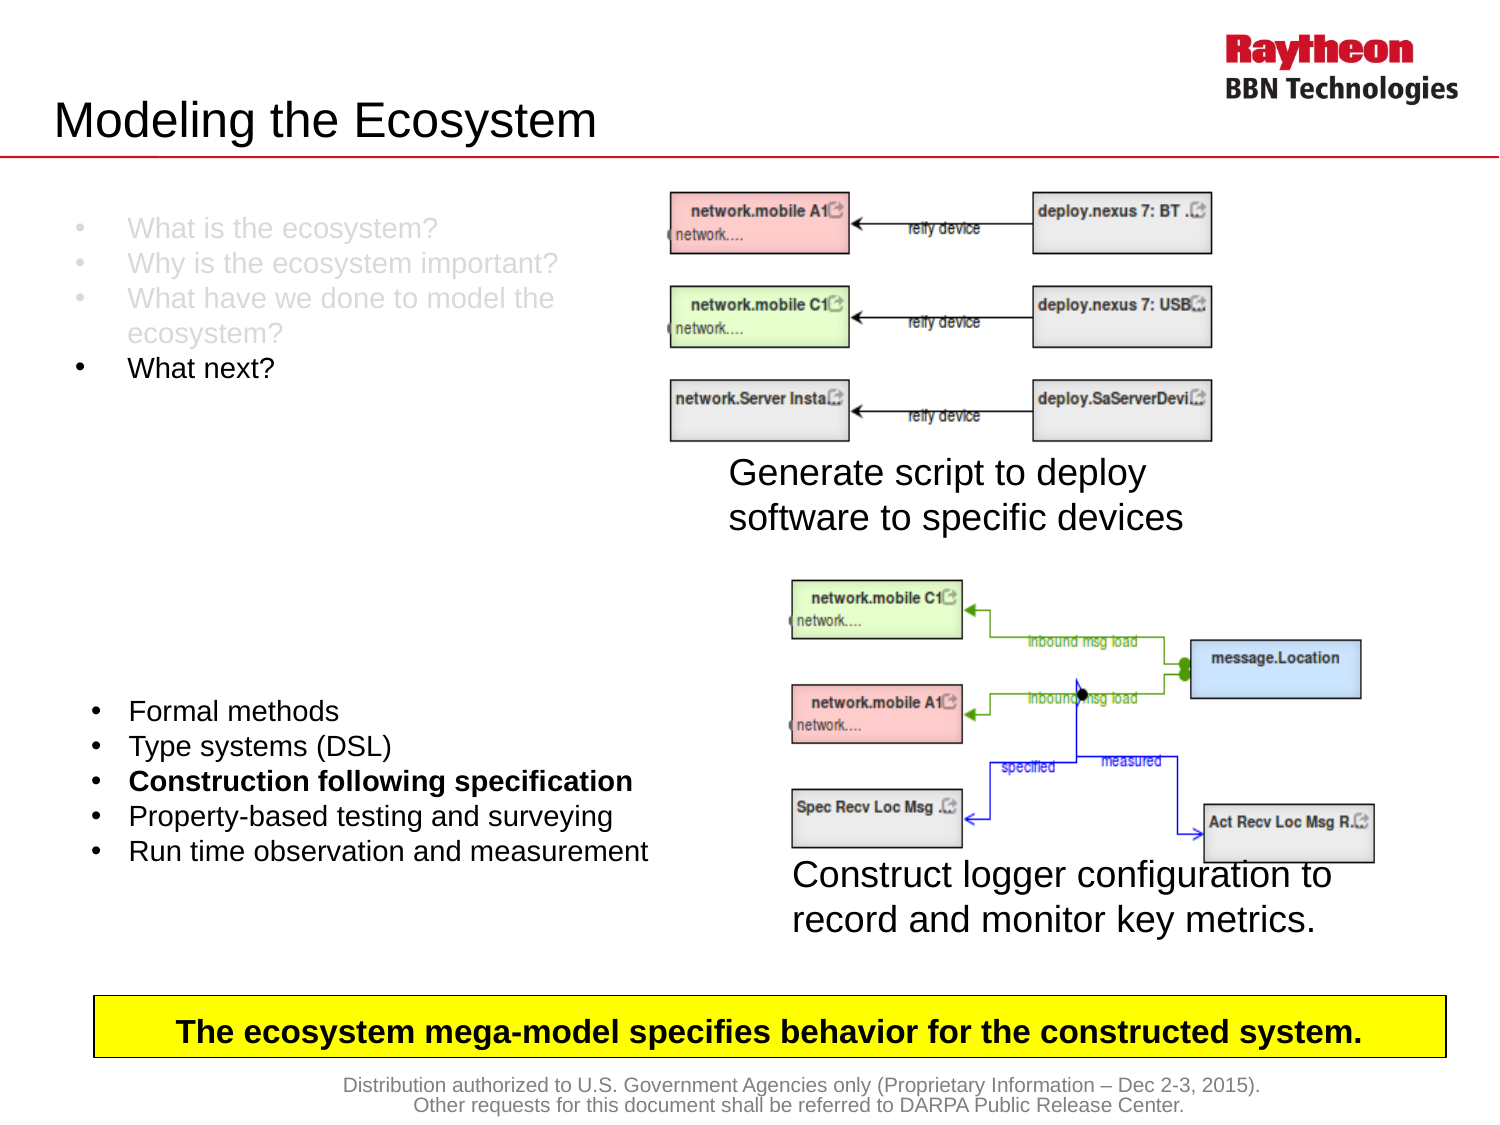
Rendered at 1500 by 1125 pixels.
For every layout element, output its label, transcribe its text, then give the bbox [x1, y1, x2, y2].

text_box Construct logger configuration to record and monitor key metrics. [777, 883, 1382, 956]
picture [1222, 31, 1460, 108]
picture [659, 177, 1225, 453]
text_box Generate script to deploy software to specific devices [713, 460, 1225, 534]
text_box The ecosystem mega-model specifies behavior for the constructed system. [94, 995, 1446, 1058]
list Formal methods Type systems (DSL) Construction following specification Property-based testing and surveying Run time observation and measurement [38, 677, 737, 915]
list What is the ecosystem? Why is the ecosystem important? What have we done to model the ecosystem? What next? [37, 194, 632, 521]
text_box Modeling the Ecosystem [38, 72, 770, 198]
picture [776, 568, 1383, 875]
